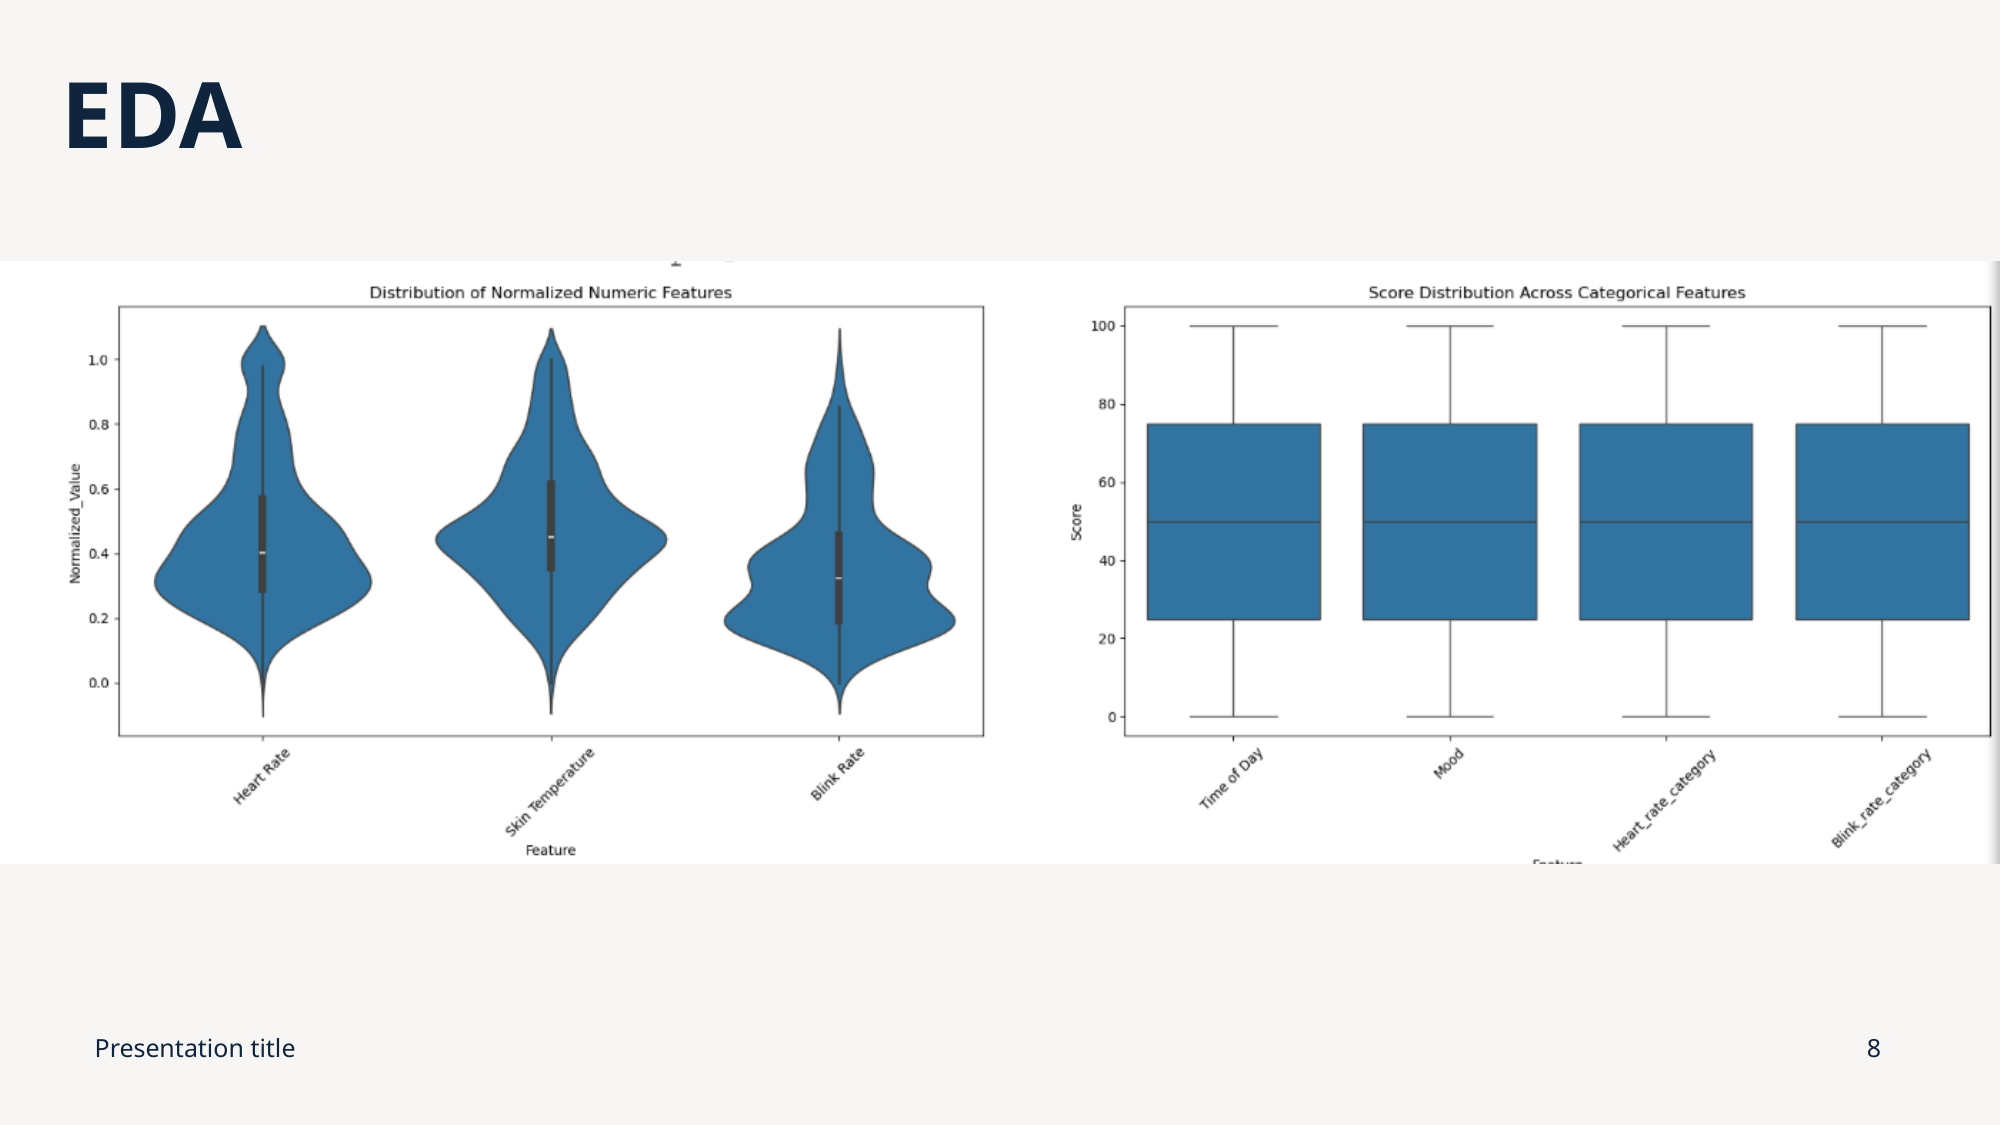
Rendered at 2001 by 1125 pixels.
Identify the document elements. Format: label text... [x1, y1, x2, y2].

slide_number 8 [1836, 1020, 1912, 1080]
picture [0, 261, 2000, 864]
footer Presentation title [79, 1020, 755, 1080]
title EDA [46, 27, 1772, 211]
